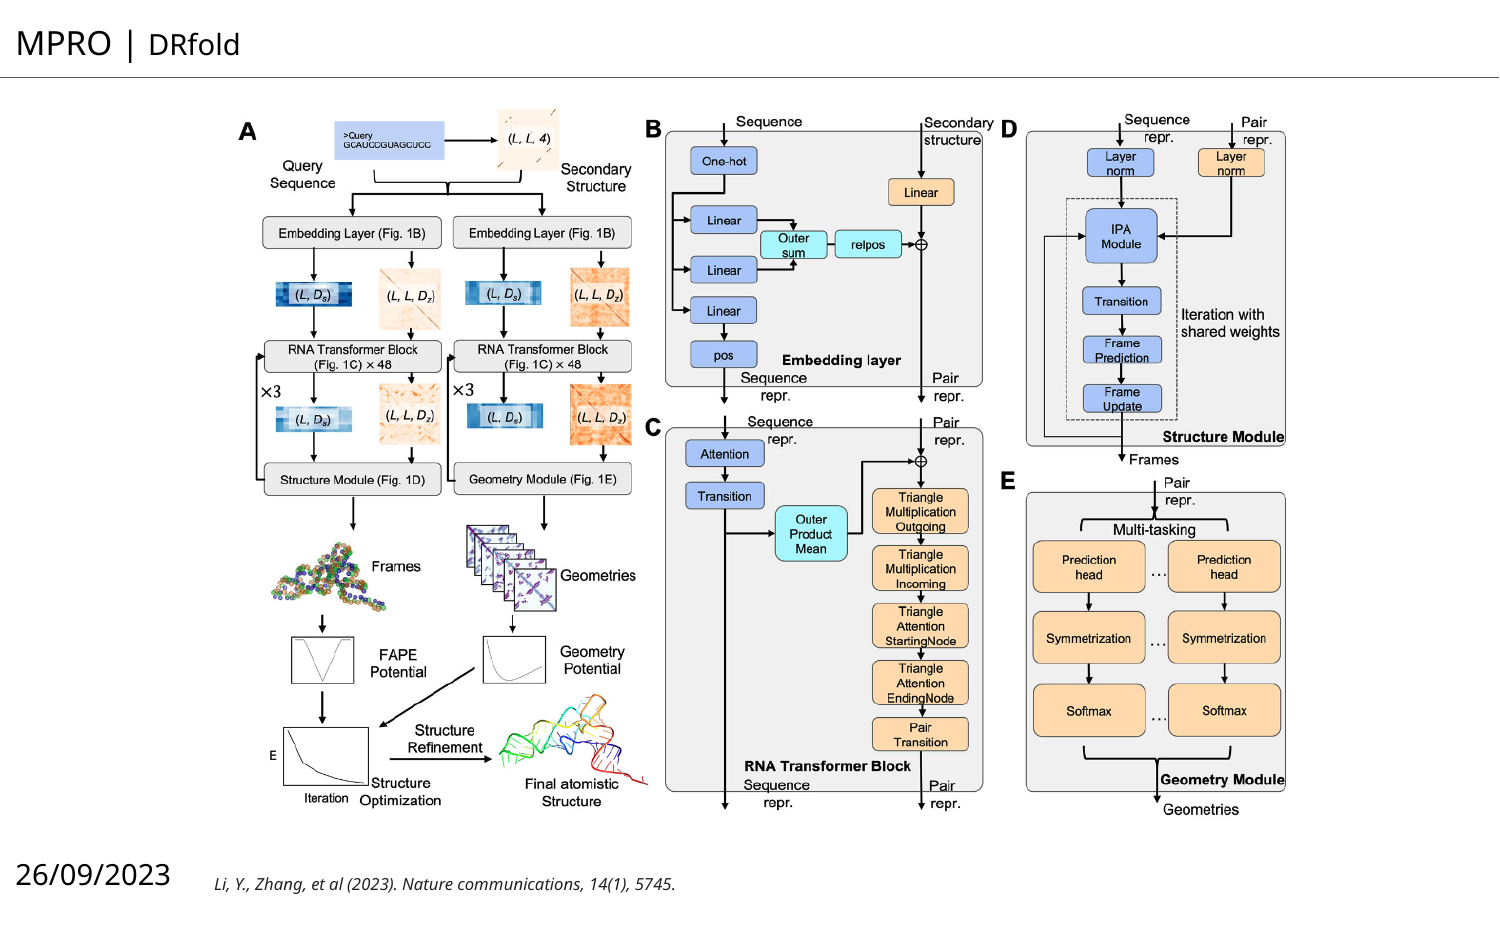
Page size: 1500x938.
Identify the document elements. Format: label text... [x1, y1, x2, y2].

text_box MPRO | DRfold [0, 7, 1459, 77]
text_box 26/09/2023 [0, 841, 217, 907]
picture [216, 102, 1324, 824]
text_box Li, Y., Zhang, et al (2023). Nature communications, 14(1), 5745. [199, 848, 1219, 909]
